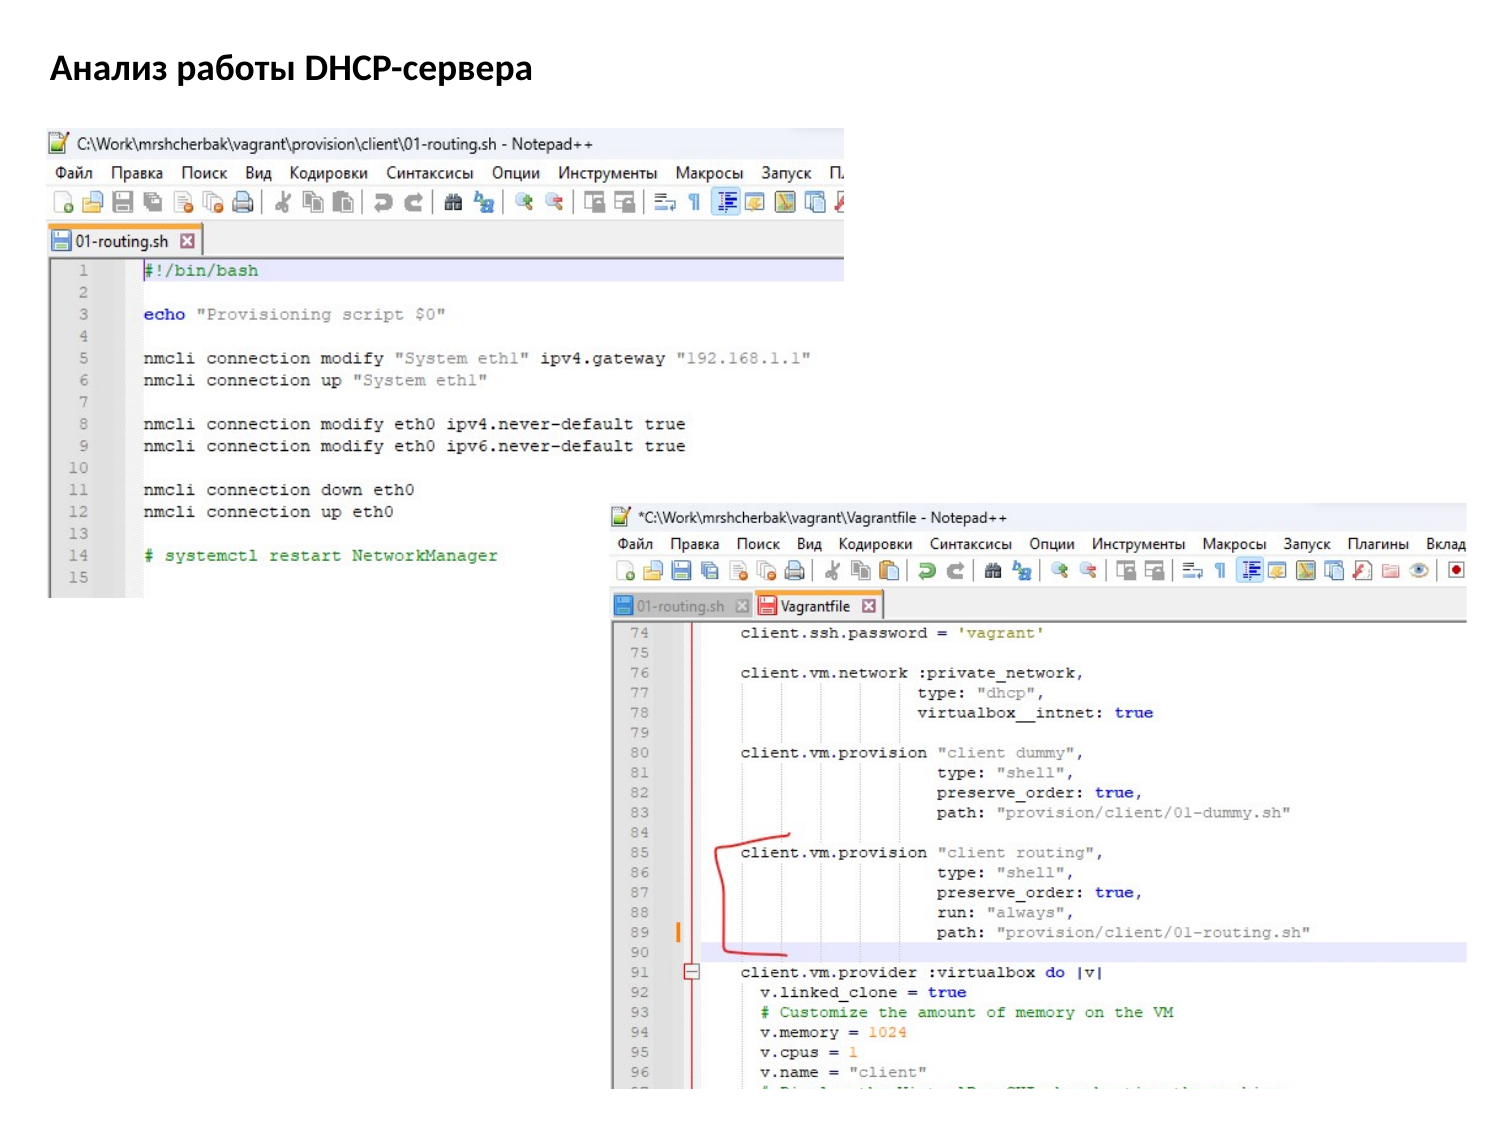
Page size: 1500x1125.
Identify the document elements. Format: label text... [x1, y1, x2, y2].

picture [46, 128, 1467, 1089]
text_box Анализ работы DHCP-сервера [35, 35, 786, 95]
